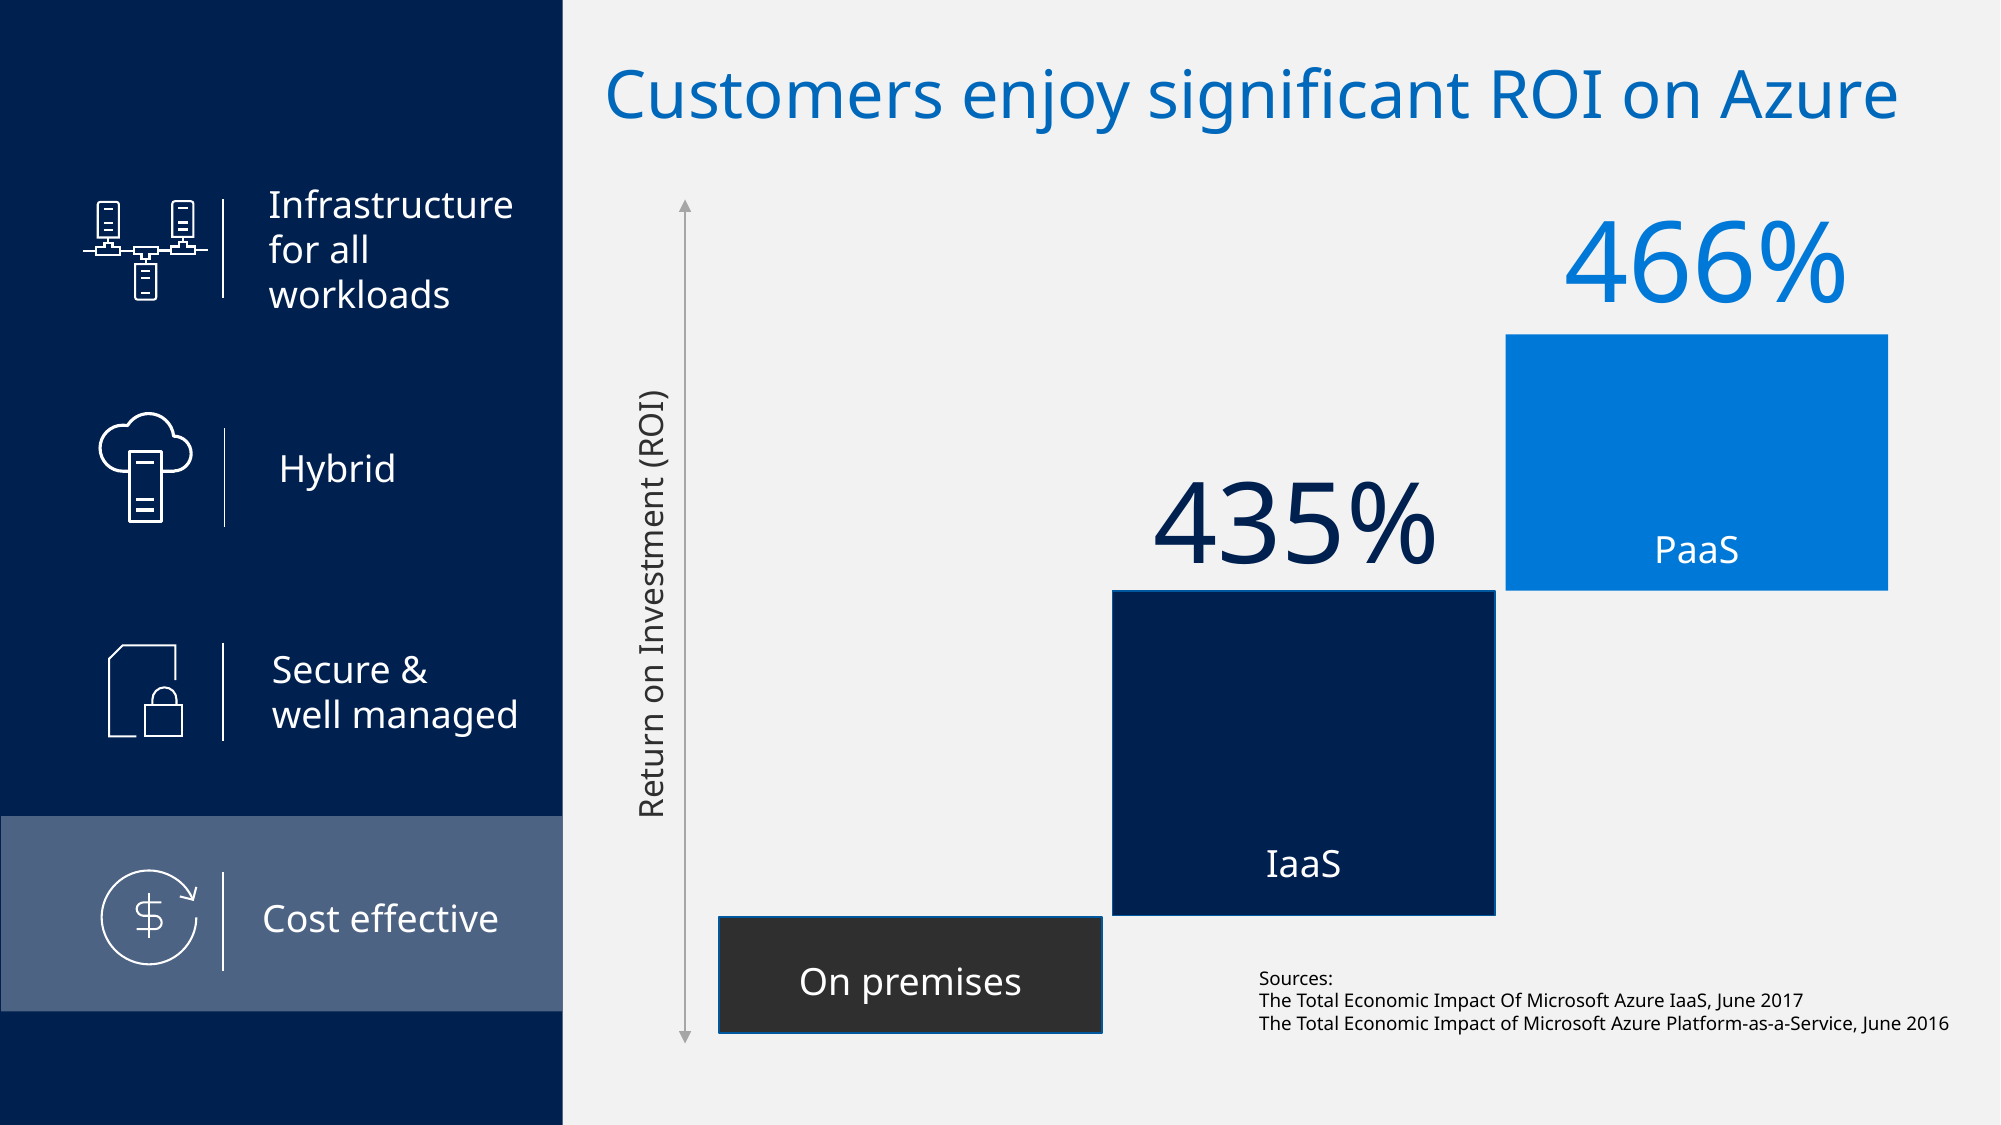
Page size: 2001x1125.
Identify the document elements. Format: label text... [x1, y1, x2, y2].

text_box 466% [1516, 188, 1899, 333]
text_box [0, 0, 563, 815]
text_box [0, 1012, 563, 1125]
text_box [109, 645, 183, 737]
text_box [99, 413, 192, 522]
text_box On premises [718, 916, 1103, 1034]
text_box PaaS [1505, 334, 1889, 592]
text_box [0, 815, 563, 1012]
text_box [222, 621, 562, 762]
text_box Sources: The Total Economic Impact Of Microsoft Azure IaaS, June 2017 The Total Economic Impact of Microsoft Azure Platform-as-a-Service, June 2016 [1244, 959, 2000, 1042]
text_box Hybrid [248, 422, 568, 513]
text_box Return on Investment (ROI) [622, 376, 678, 835]
text_box 435% [1105, 444, 1488, 594]
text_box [222, 298, 584, 415]
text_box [222, 871, 562, 971]
text_box Customers enjoy significant ROI on Azure [589, 53, 1982, 188]
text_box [222, 156, 584, 298]
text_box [82, 200, 209, 300]
text_box IaaS [1112, 590, 1496, 916]
